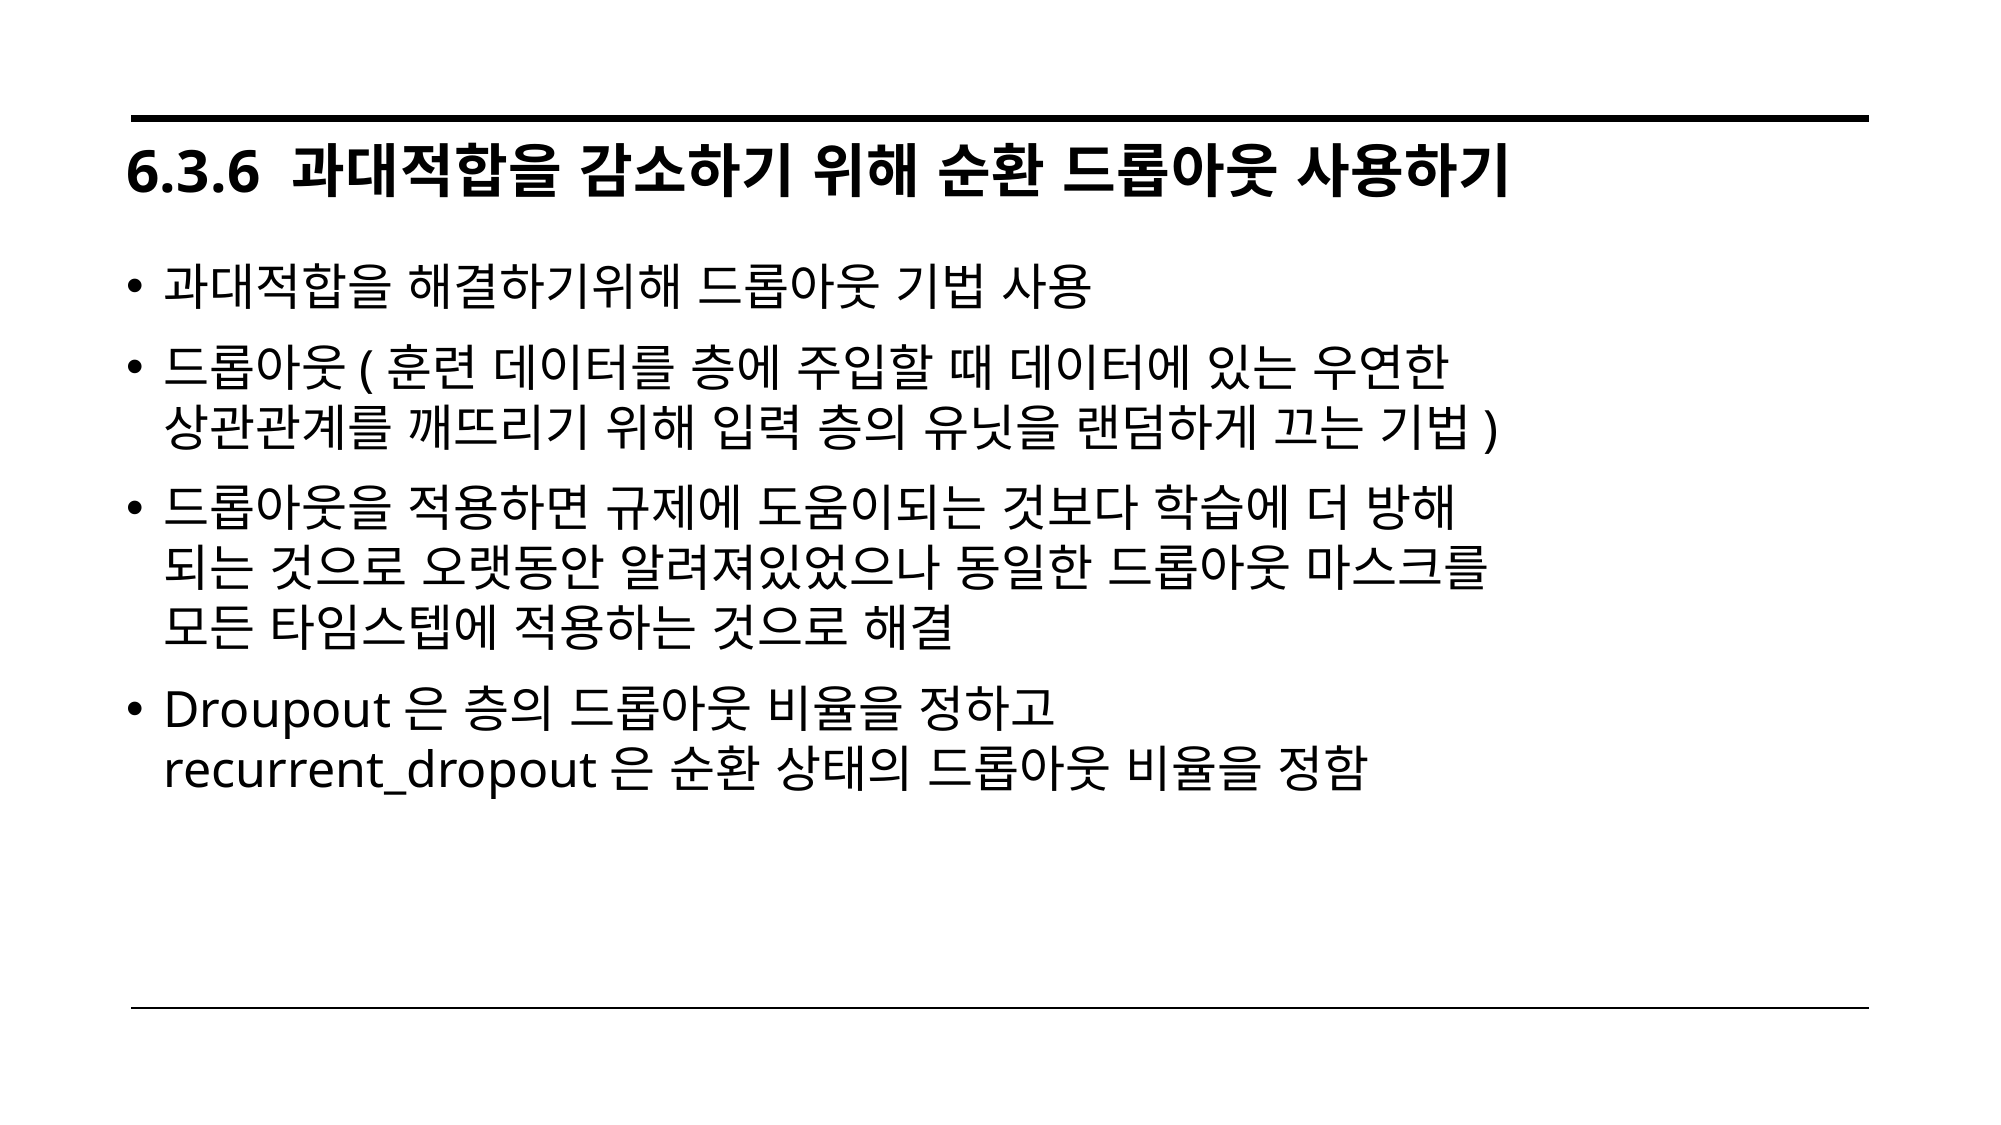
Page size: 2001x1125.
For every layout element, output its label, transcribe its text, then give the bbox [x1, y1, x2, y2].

title 6.3.6 과대적합을 감소하기 위해 순환 드롭아웃 사용하기 [111, 126, 1636, 248]
list 과대적합을 해결하기위해 드롭아웃 기법 사용 드롭아웃(훈련 데이터를 층에 주입할 때 데이터에 있는 우연한 상관관계를 깨뜨리기 위해 입력 층의 유닛을 랜덤하게 끄는 기법) 드롭아웃을 적용하면 규제에 도움이되는 것보다 학습에 더 방해 되는 것으로 오랫동안 알려져있었으나 동일한 드롭아웃 마스크를 모든 타임스텝에 적용하는 것으로 해결 Droupout은 층의 드롭아웃 비율을 정하고 recurrent_dropout은 순환 상태의 드롭아웃 비율을 정함 [111, 247, 1522, 991]
